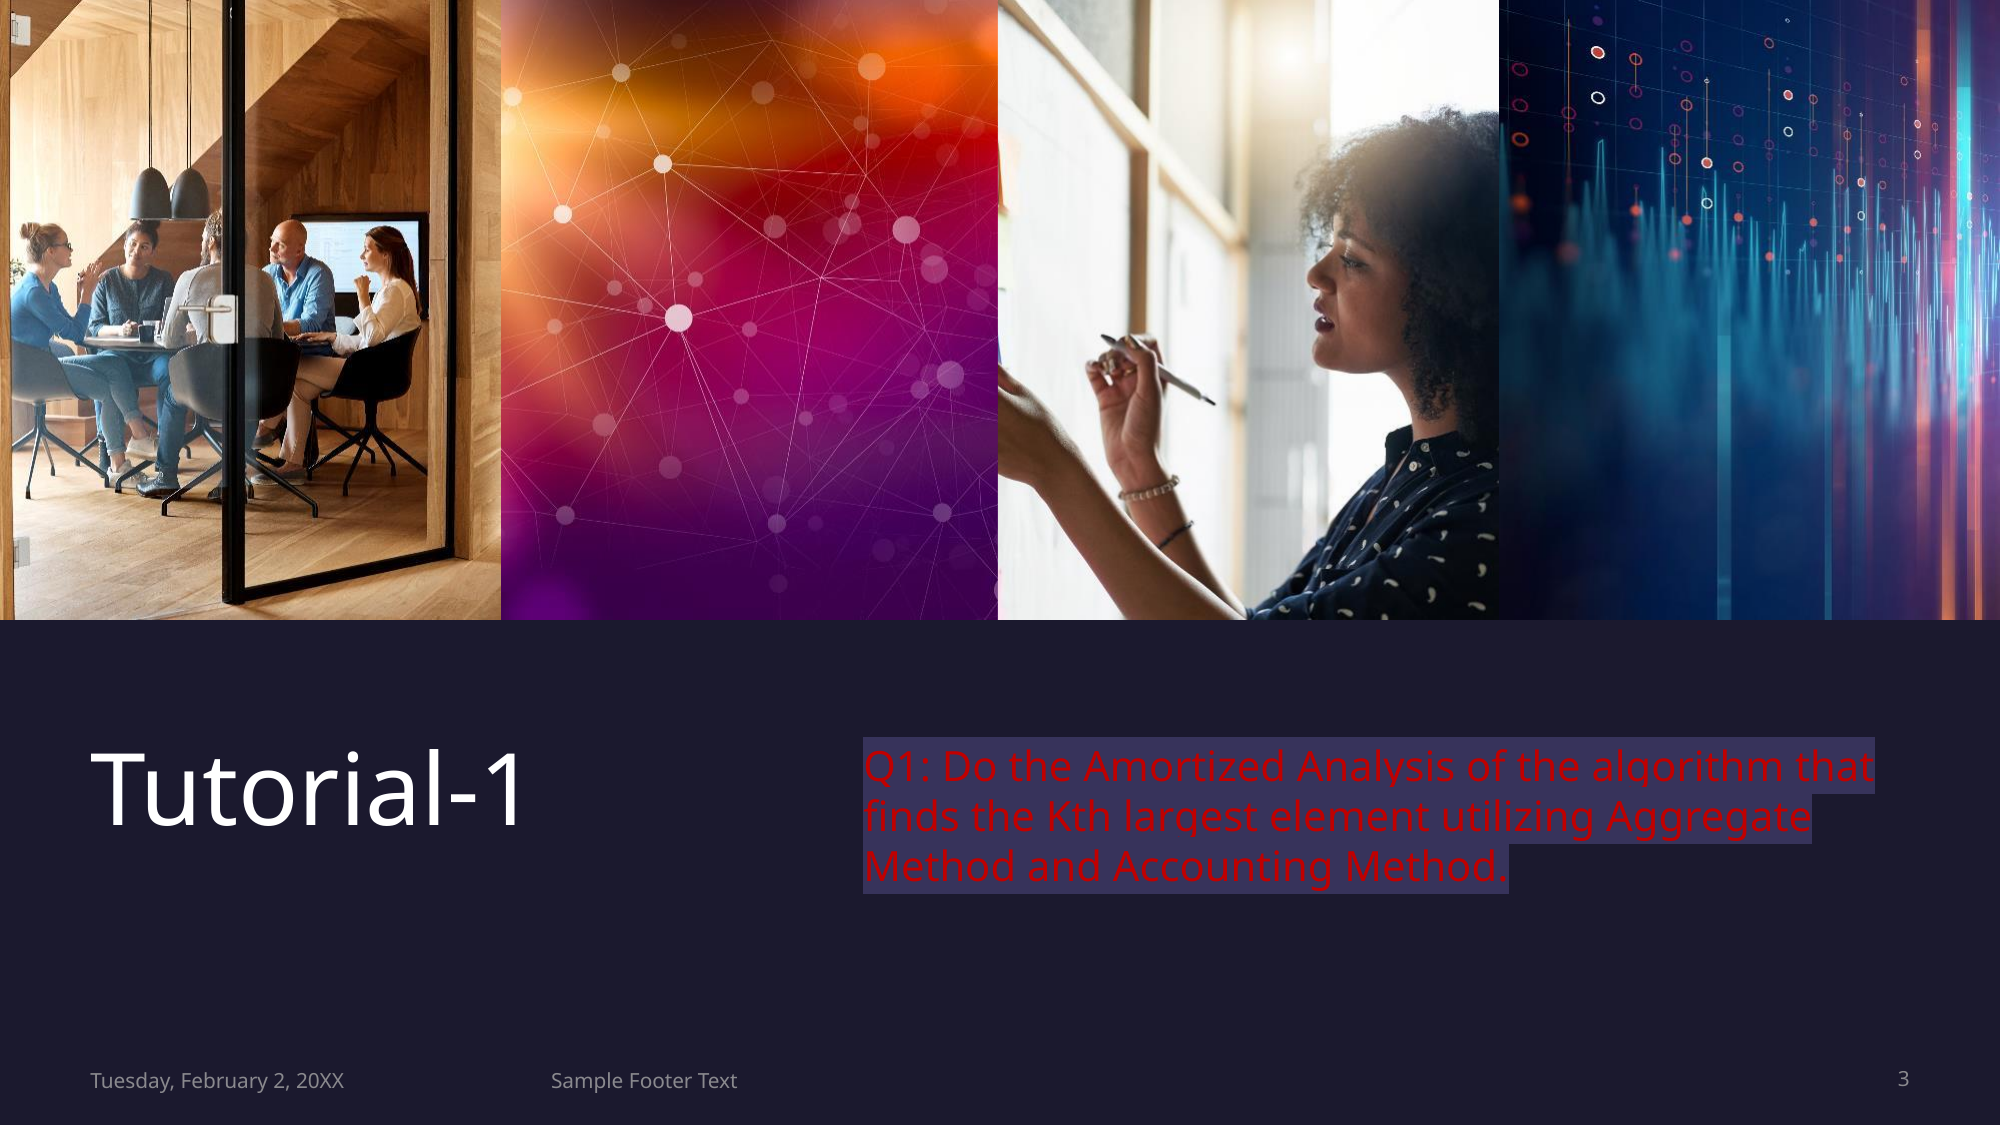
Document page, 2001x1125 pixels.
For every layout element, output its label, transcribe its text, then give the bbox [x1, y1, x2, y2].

footer Sample Footer Text [551, 1067, 1598, 1093]
title Tutorial-1 [90, 739, 829, 996]
picture [0, 0, 2000, 620]
slide_number 3 [1632, 1067, 1910, 1093]
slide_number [90, 1067, 522, 1093]
list Q1: Do the Amortized Analysis of the algorithm that finds the Kth largest element utilizing Aggregate Method and Accounting Method. [863, 739, 1884, 997]
